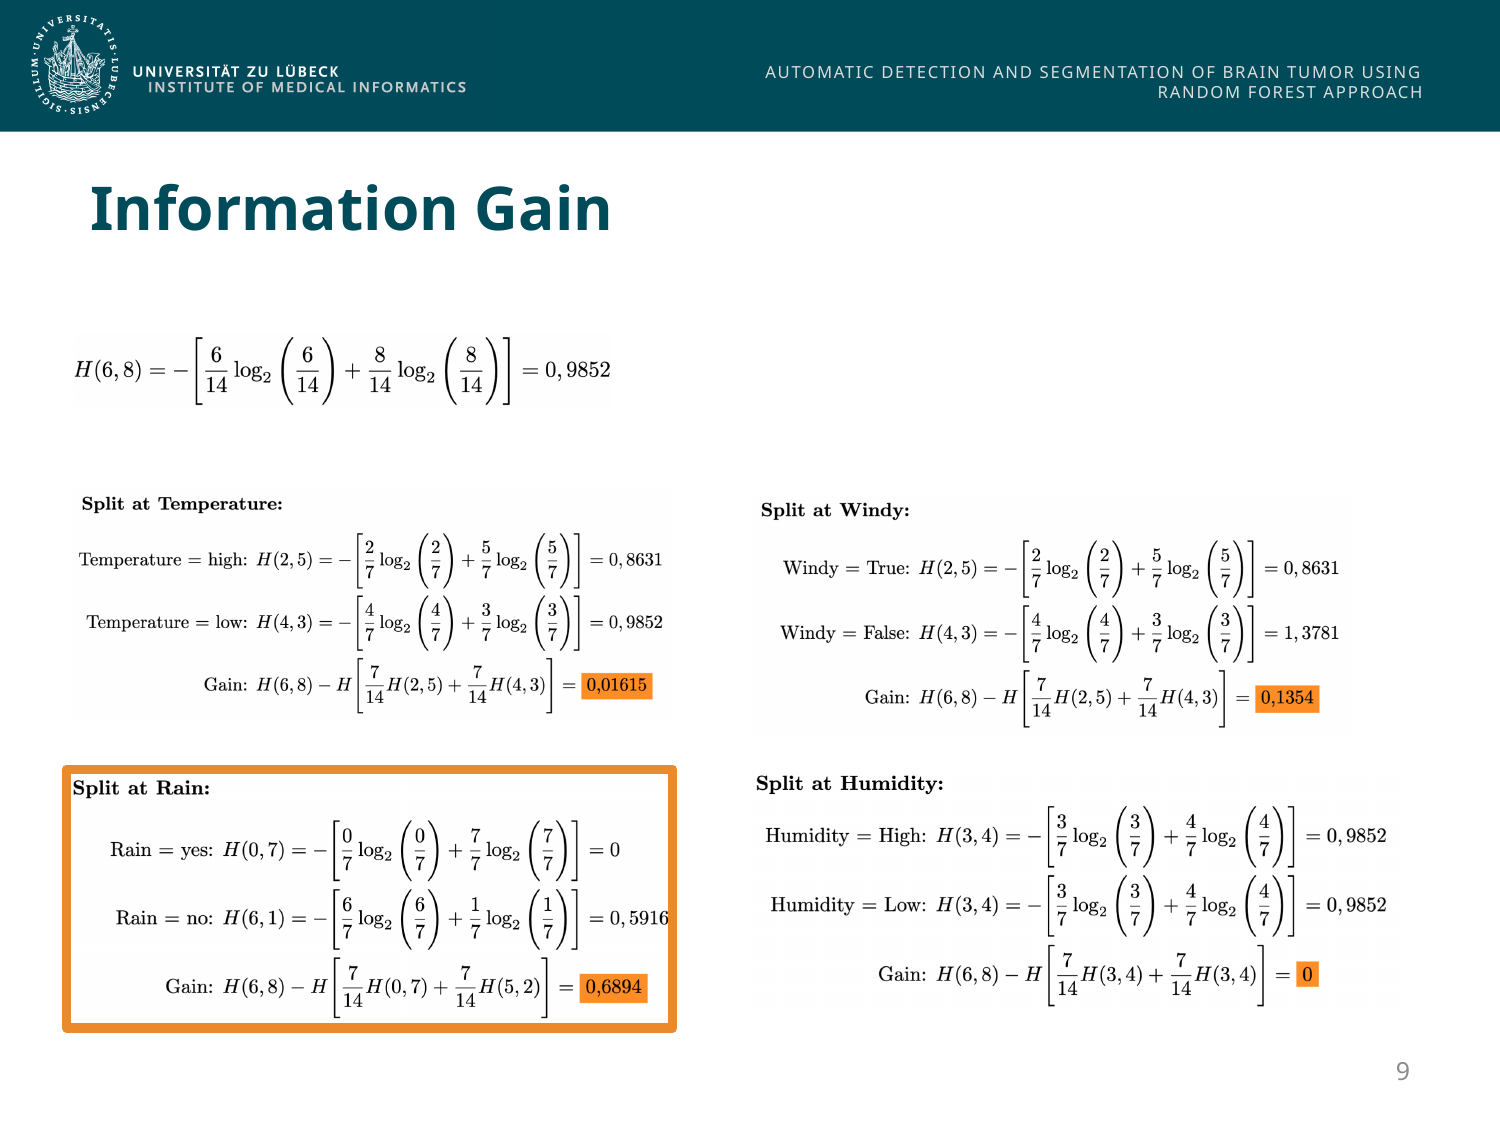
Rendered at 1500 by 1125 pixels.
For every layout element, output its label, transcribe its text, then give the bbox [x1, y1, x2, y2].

picture [74, 331, 611, 410]
picture [752, 496, 1352, 736]
picture [71, 489, 673, 720]
picture [0, 0, 497, 130]
picture [65, 773, 676, 1029]
title Information Gain [75, 159, 1425, 252]
text_box [65, 767, 675, 773]
picture [749, 771, 1400, 1013]
